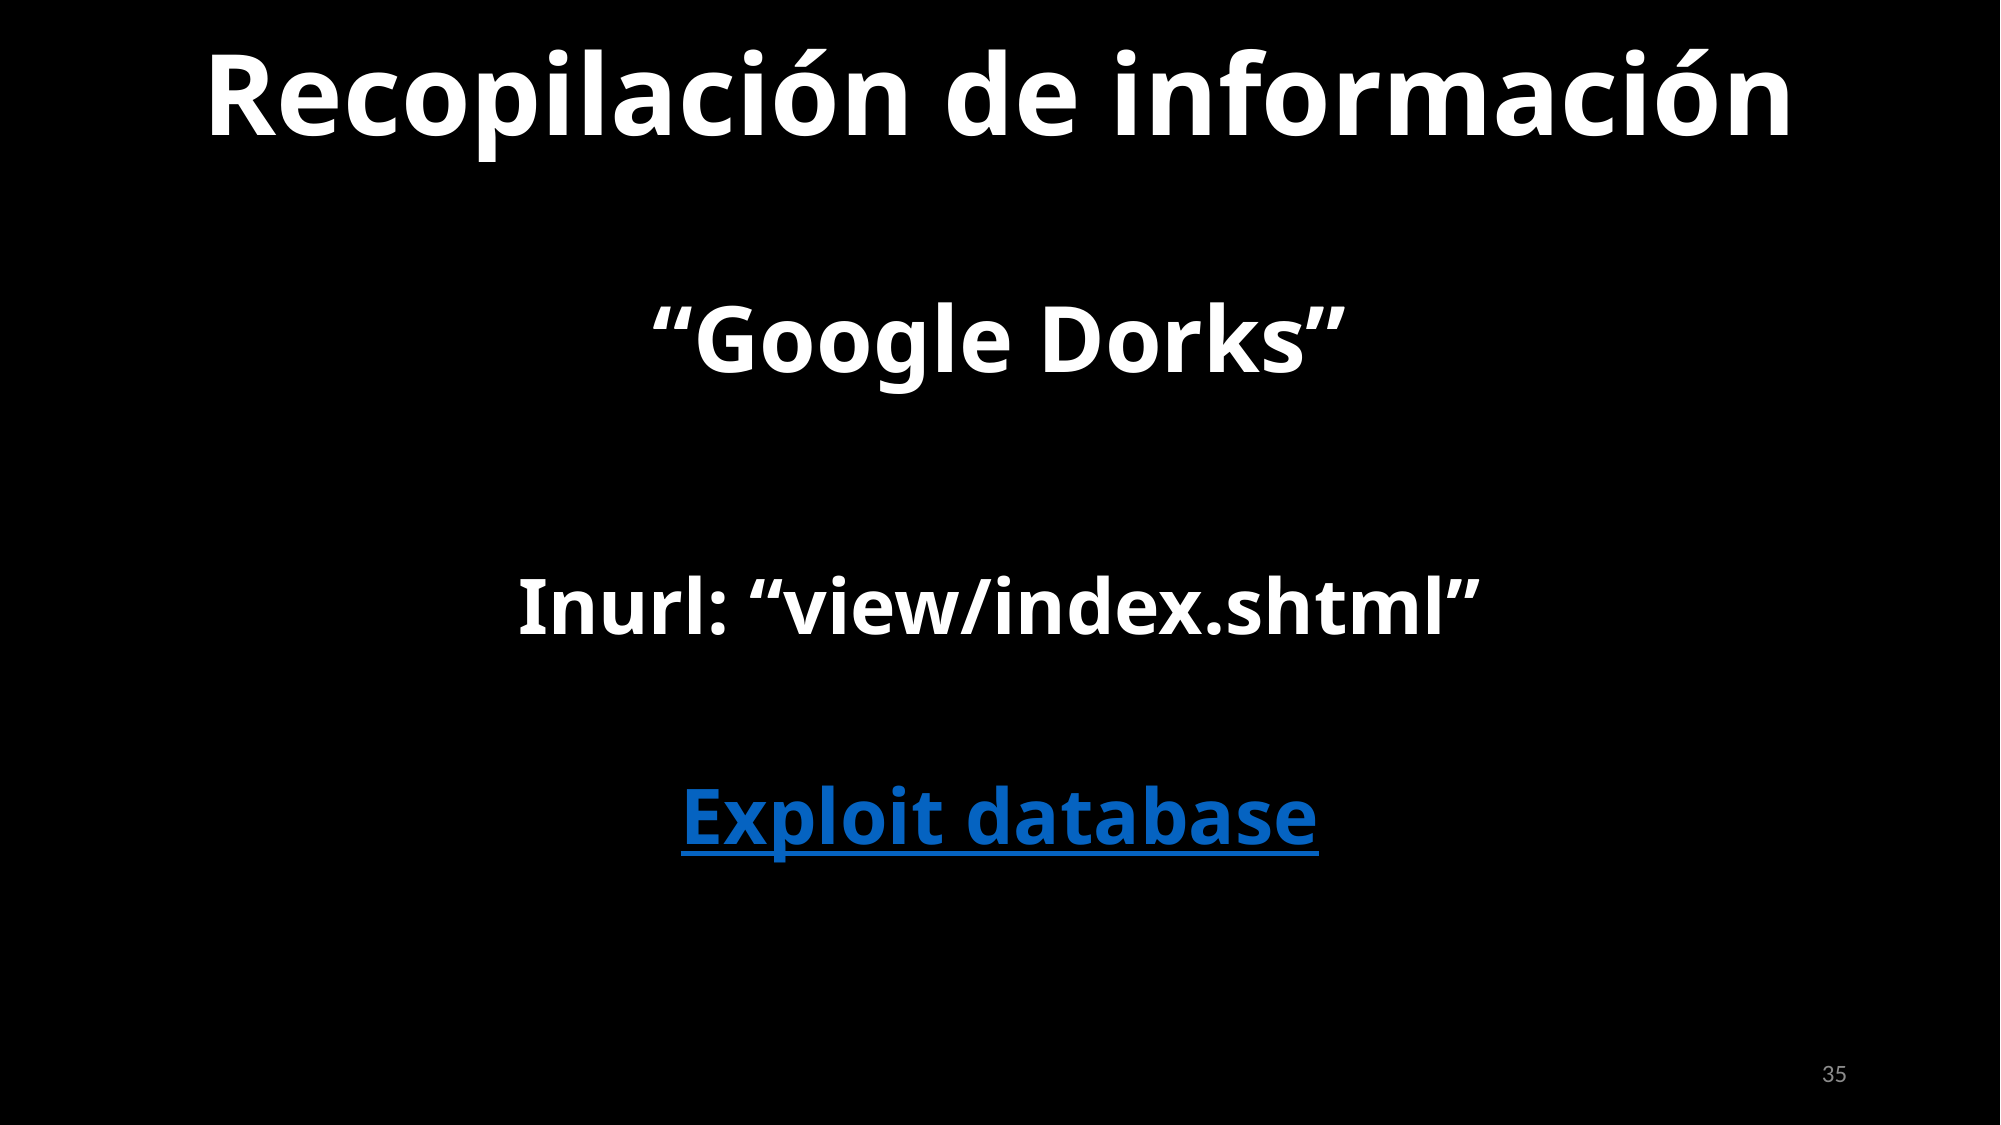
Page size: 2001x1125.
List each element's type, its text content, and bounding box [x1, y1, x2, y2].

text_box Inurl: “view/index.shtml” Exploit database [137, 450, 1863, 873]
slide_number 35 [1412, 1042, 1863, 1103]
text_box Recopilación de información [0, 15, 2000, 166]
list “Google Dorks” [137, 154, 1863, 450]
